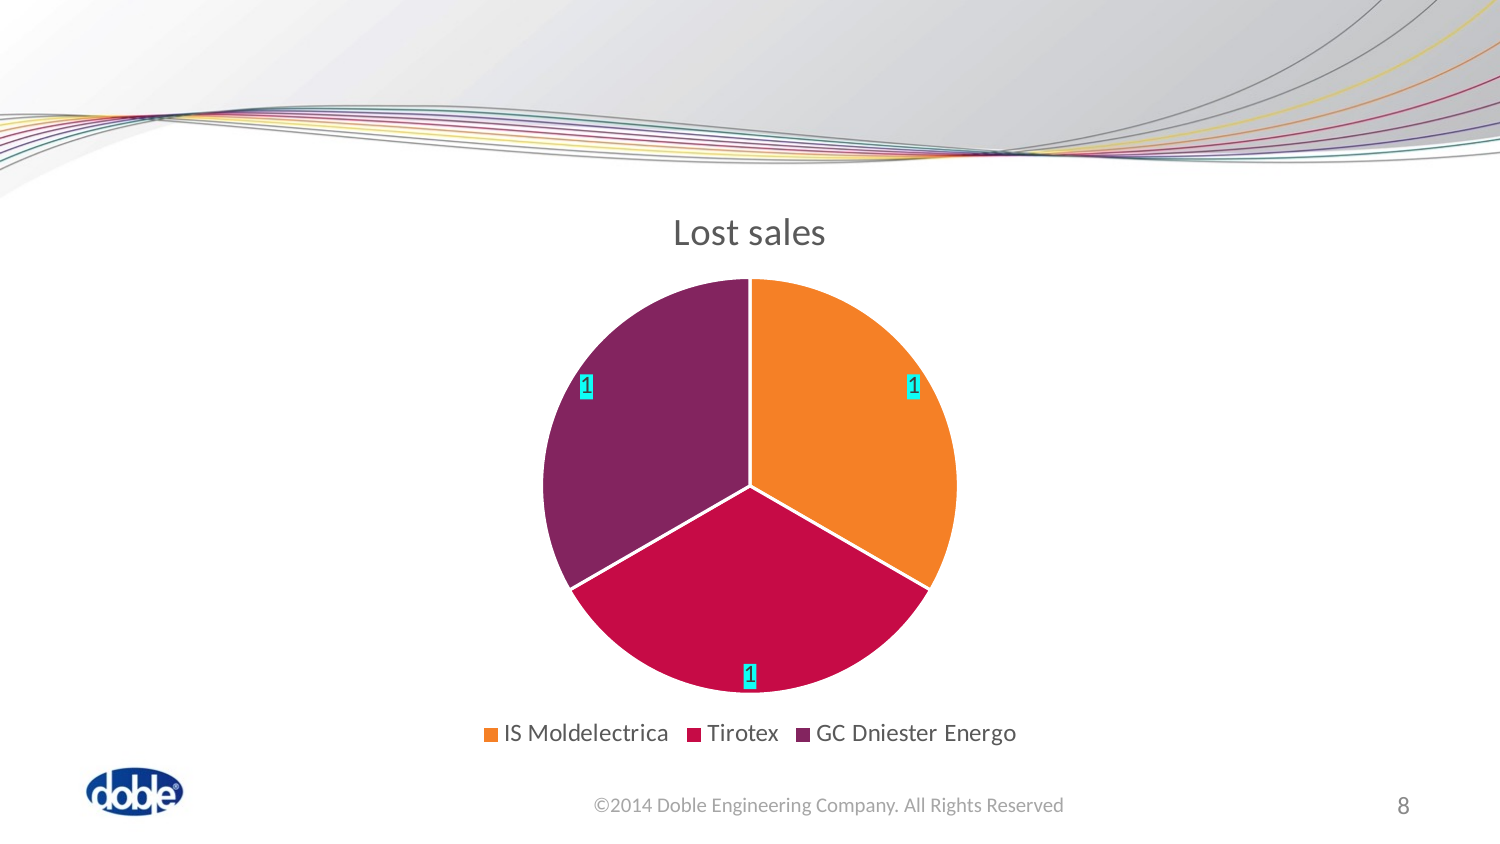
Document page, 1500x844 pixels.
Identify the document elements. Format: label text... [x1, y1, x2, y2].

slide_number 8 [1074, 782, 1425, 828]
chart [74, 184, 1426, 754]
footer ©2014 Doble Engineering Company. All Rights Reserved [512, 784, 1074, 825]
picture [0, 0, 1500, 844]
